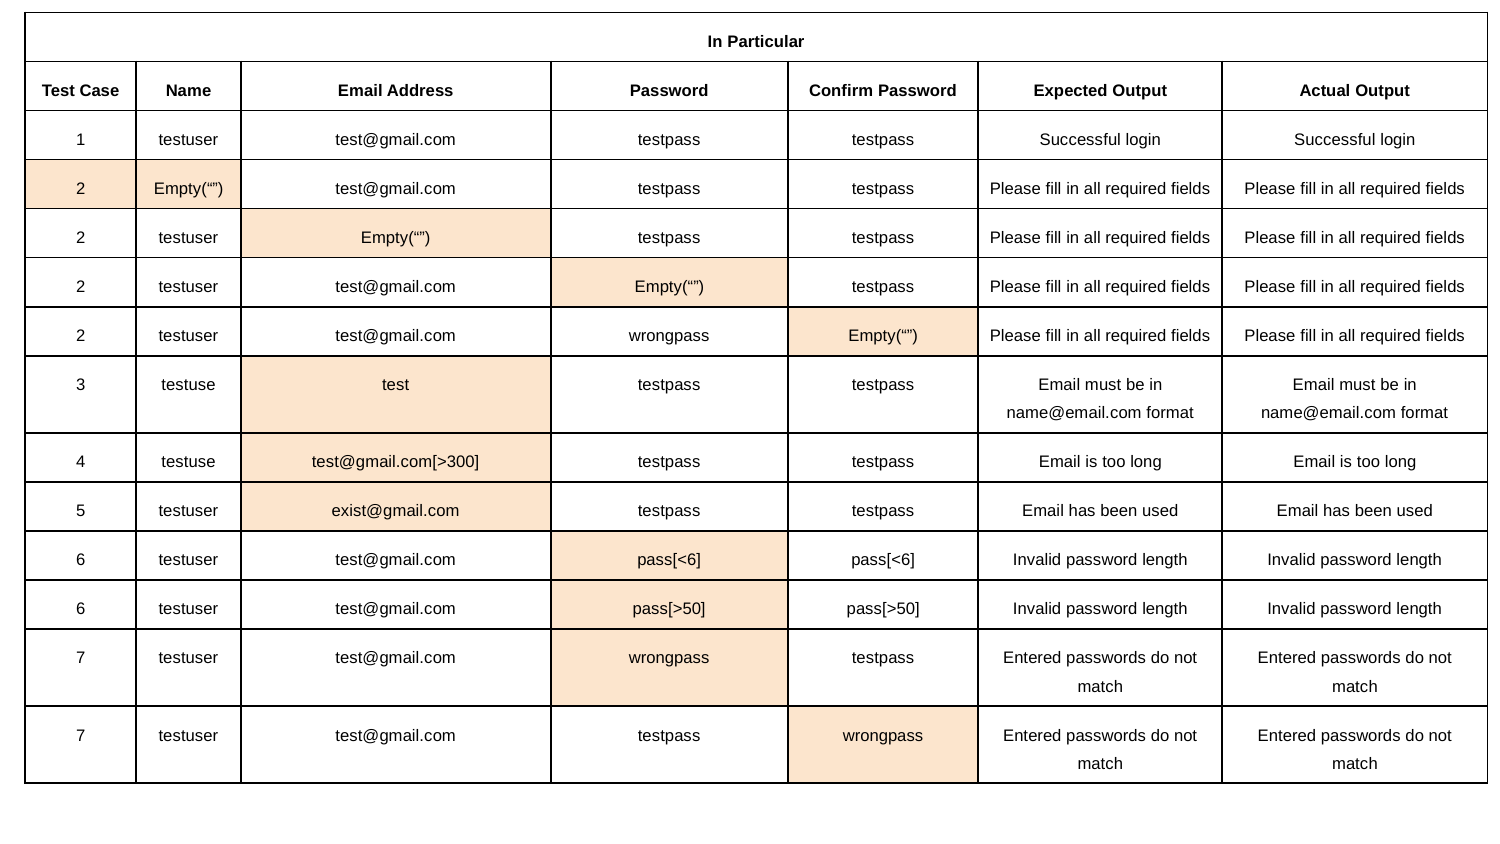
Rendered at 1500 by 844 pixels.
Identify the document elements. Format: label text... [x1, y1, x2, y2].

table_cell Entered passwords do not match [979, 707, 1221, 782]
table_cell Successful login [979, 111, 1221, 159]
table_cell testuse [137, 434, 240, 481]
table_cell Invalid password length [1223, 581, 1487, 628]
table_cell test@gmail.com [242, 258, 550, 306]
table_cell testpass [789, 209, 977, 257]
table_cell Password [552, 62, 787, 110]
table_cell Email has been used [1223, 483, 1487, 530]
table_cell 1 [26, 111, 135, 159]
table_cell Please fill in all required fields [1223, 258, 1487, 306]
table_cell Please fill in all required fields [1223, 308, 1487, 355]
table_cell Successful login [1223, 111, 1487, 159]
table_cell testuser [137, 258, 240, 306]
table_cell test@gmail.com[>300] [242, 434, 550, 481]
table_cell pass[>50] [789, 581, 977, 628]
table_cell Expected Output [979, 62, 1221, 110]
table_cell Test Case [26, 62, 135, 110]
table_cell test@gmail.com [242, 308, 550, 355]
table_cell Empty(“”) [137, 160, 240, 208]
table_cell test [242, 357, 550, 432]
table_cell Email must be in name@email.com format [1223, 357, 1487, 432]
table_cell testpass [789, 111, 977, 159]
table_cell Email is too long [1223, 434, 1487, 481]
table_cell pass[>50] [552, 581, 787, 628]
table_cell Empty(“”) [242, 209, 550, 257]
table_cell Please fill in all required fields [979, 258, 1221, 306]
table_cell testpass [552, 434, 787, 481]
table_cell exist@gmail.com [242, 483, 550, 530]
table_cell test@gmail.com [242, 160, 550, 208]
table_cell testpass [789, 258, 977, 306]
table_cell 3 [26, 357, 135, 432]
table_cell Entered passwords do not match [1223, 707, 1487, 782]
table_cell testpass [789, 434, 977, 481]
table_cell Please fill in all required fields [979, 160, 1221, 208]
table_cell 2 [26, 209, 135, 257]
table_cell testuse [137, 357, 240, 432]
table_cell Invalid password length [979, 532, 1221, 579]
table_cell 4 [26, 434, 135, 481]
table_cell test@gmail.com [242, 532, 550, 579]
table_cell Please fill in all required fields [1223, 160, 1487, 208]
table_cell testpass [552, 209, 787, 257]
table_cell Please fill in all required fields [979, 308, 1221, 355]
table_cell 6 [26, 581, 135, 628]
table_cell testuser [137, 308, 240, 355]
table_cell Email must be in name@email.com format [979, 357, 1221, 432]
table_cell Actual Output [1223, 62, 1487, 110]
table_cell wrongpass [552, 630, 787, 705]
table_cell testpass [789, 357, 977, 432]
table_cell 7 [26, 707, 135, 782]
table_cell 7 [26, 630, 135, 705]
table_cell testpass [552, 160, 787, 208]
table_cell 6 [26, 532, 135, 579]
table_cell testuser [137, 111, 240, 159]
table_cell Email Address [242, 62, 550, 110]
table_cell testpass [552, 483, 787, 530]
table_cell Please fill in all required fields [1223, 209, 1487, 257]
table_cell Invalid password length [979, 581, 1221, 628]
table_cell testpass [552, 357, 787, 432]
table_cell Empty(“”) [789, 308, 977, 355]
table_cell wrongpass [789, 707, 977, 782]
table_cell testuser [137, 209, 240, 257]
table_cell test@gmail.com [242, 630, 550, 705]
table_cell test@gmail.com [242, 707, 550, 782]
table_header In Particular [26, 13, 1487, 61]
table_cell testuser [137, 483, 240, 530]
table_cell pass[<6] [552, 532, 787, 579]
table_cell testuser [137, 532, 240, 579]
table_cell Invalid password length [1223, 532, 1487, 579]
table_cell testuser [137, 581, 240, 628]
table_cell testuser [137, 707, 240, 782]
table_cell 2 [26, 308, 135, 355]
table_cell testpass [789, 160, 977, 208]
table_cell testpass [789, 483, 977, 530]
table_cell Email has been used [979, 483, 1221, 530]
table_cell 2 [26, 160, 135, 208]
table_cell Confirm Password [789, 62, 977, 110]
table_cell testpass [789, 630, 977, 705]
table_cell pass[<6] [789, 532, 977, 579]
table_cell testpass [552, 111, 787, 159]
table_cell Email is too long [979, 434, 1221, 481]
table_cell test@gmail.com [242, 111, 550, 159]
table_cell Name [137, 62, 240, 110]
table_cell 5 [26, 483, 135, 530]
table_cell testuser [137, 630, 240, 705]
table_cell Entered passwords do not match [979, 630, 1221, 705]
table_cell 2 [26, 258, 135, 306]
table_cell wrongpass [552, 308, 787, 355]
table_cell Entered passwords do not match [1223, 630, 1487, 705]
table_cell test@gmail.com [242, 581, 550, 628]
table_cell Please fill in all required fields [979, 209, 1221, 257]
table_cell Empty(“”) [552, 258, 787, 306]
table_cell testpass [552, 707, 787, 782]
